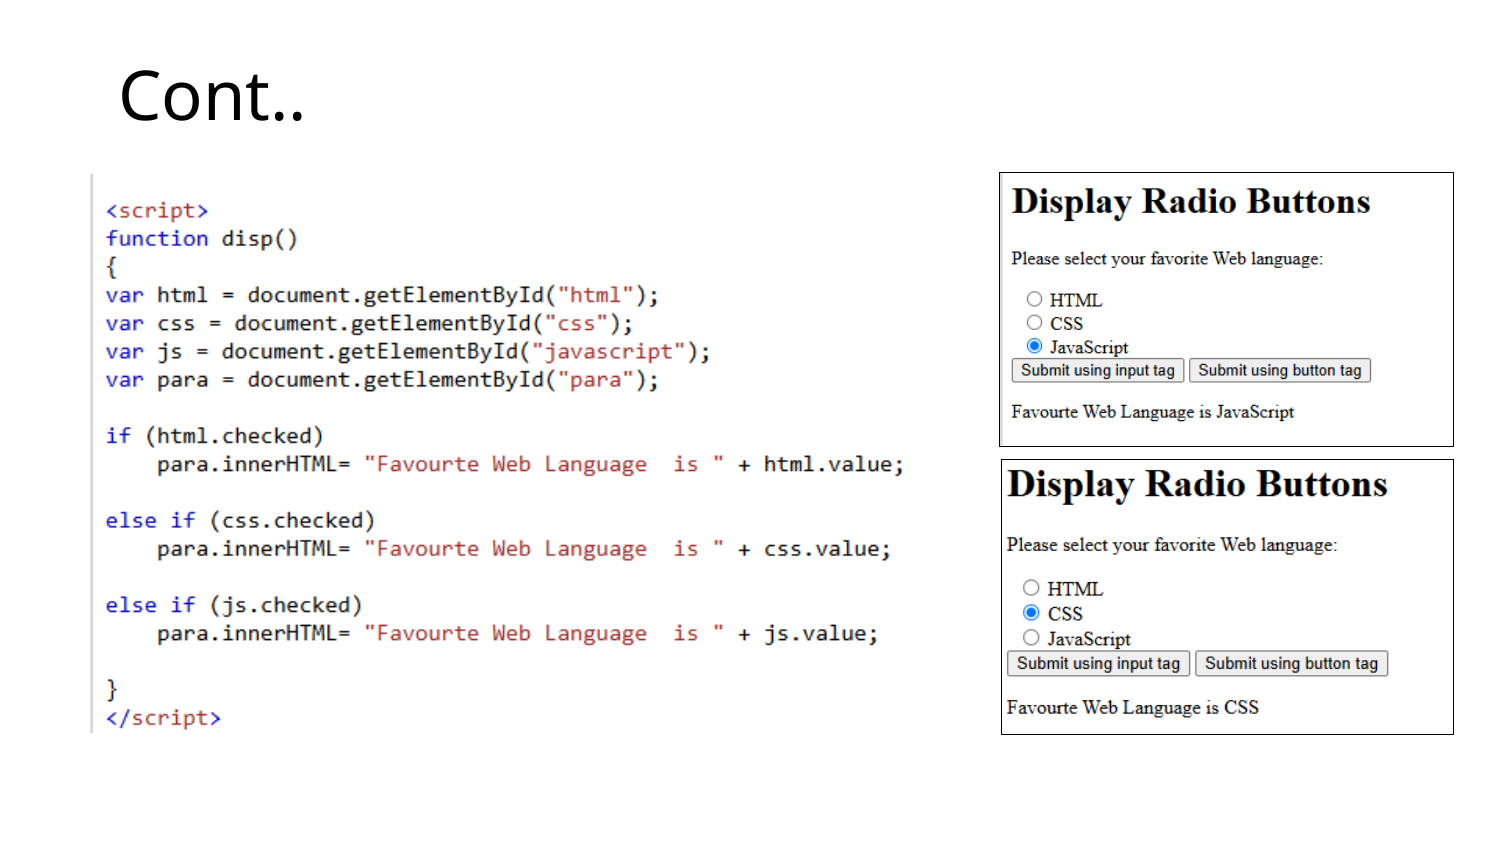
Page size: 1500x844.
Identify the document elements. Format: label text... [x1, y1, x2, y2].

title Cont.. [103, 44, 1397, 152]
picture [90, 172, 1454, 735]
